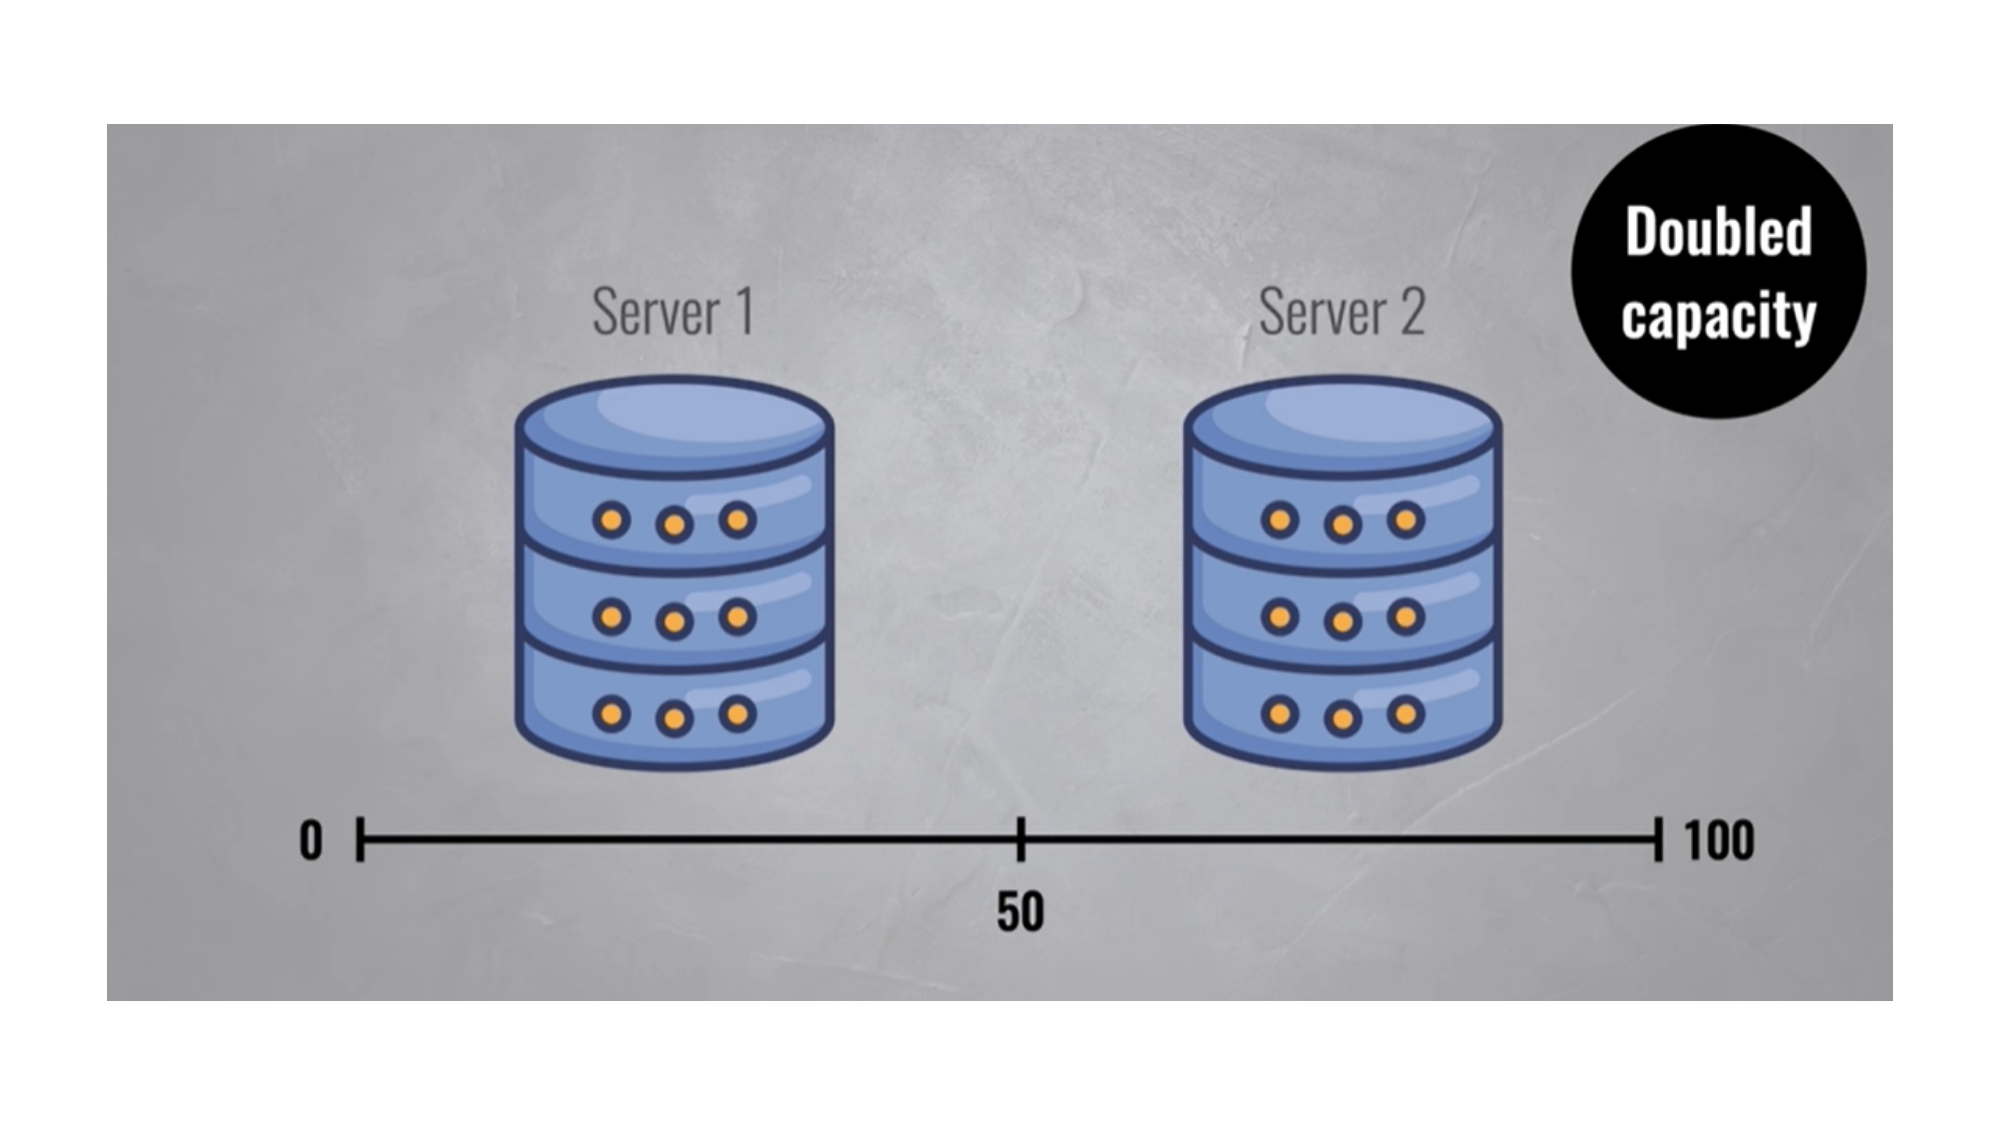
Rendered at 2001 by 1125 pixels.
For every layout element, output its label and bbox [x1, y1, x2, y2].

picture [106, 124, 1893, 1001]
